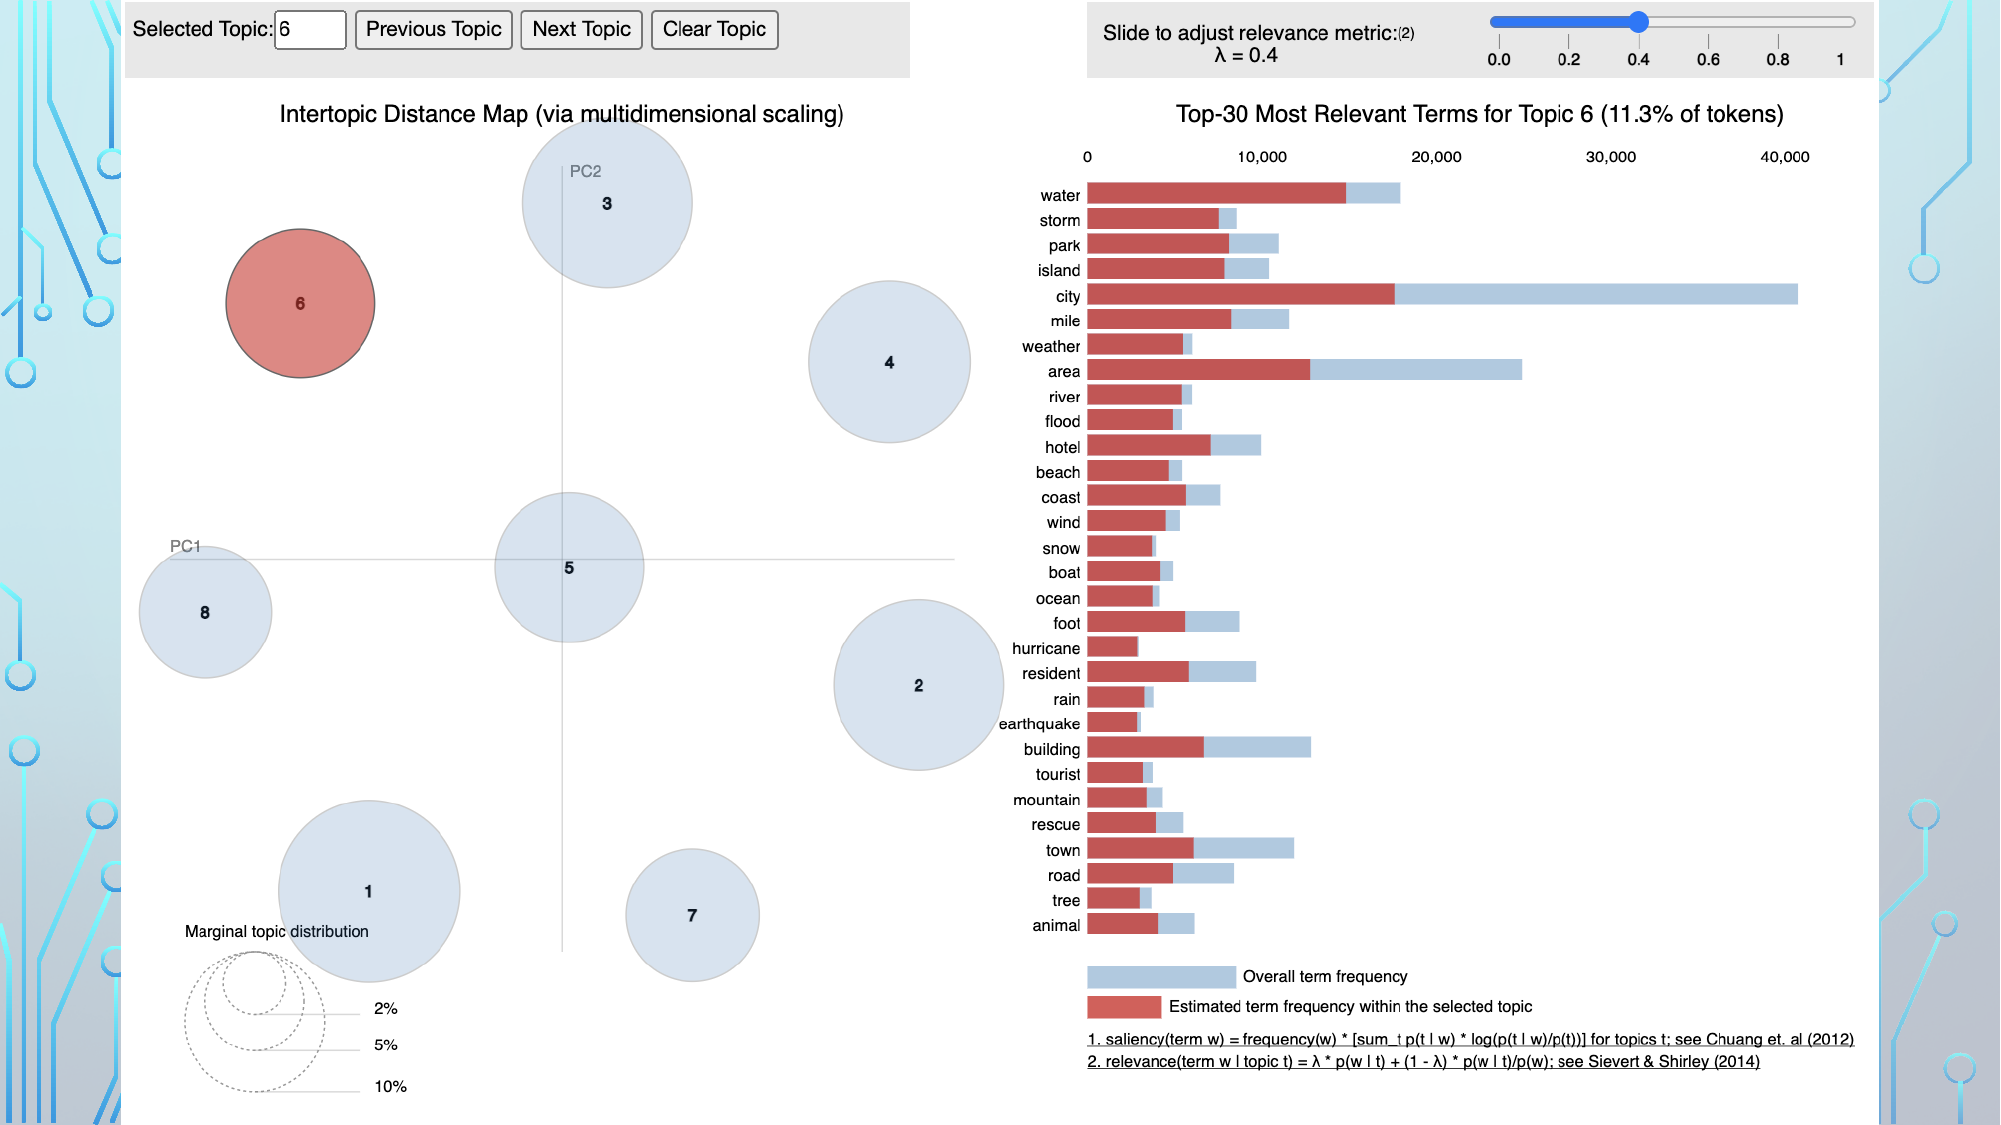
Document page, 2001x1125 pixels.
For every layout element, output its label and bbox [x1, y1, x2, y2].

picture [121, 0, 1879, 1125]
